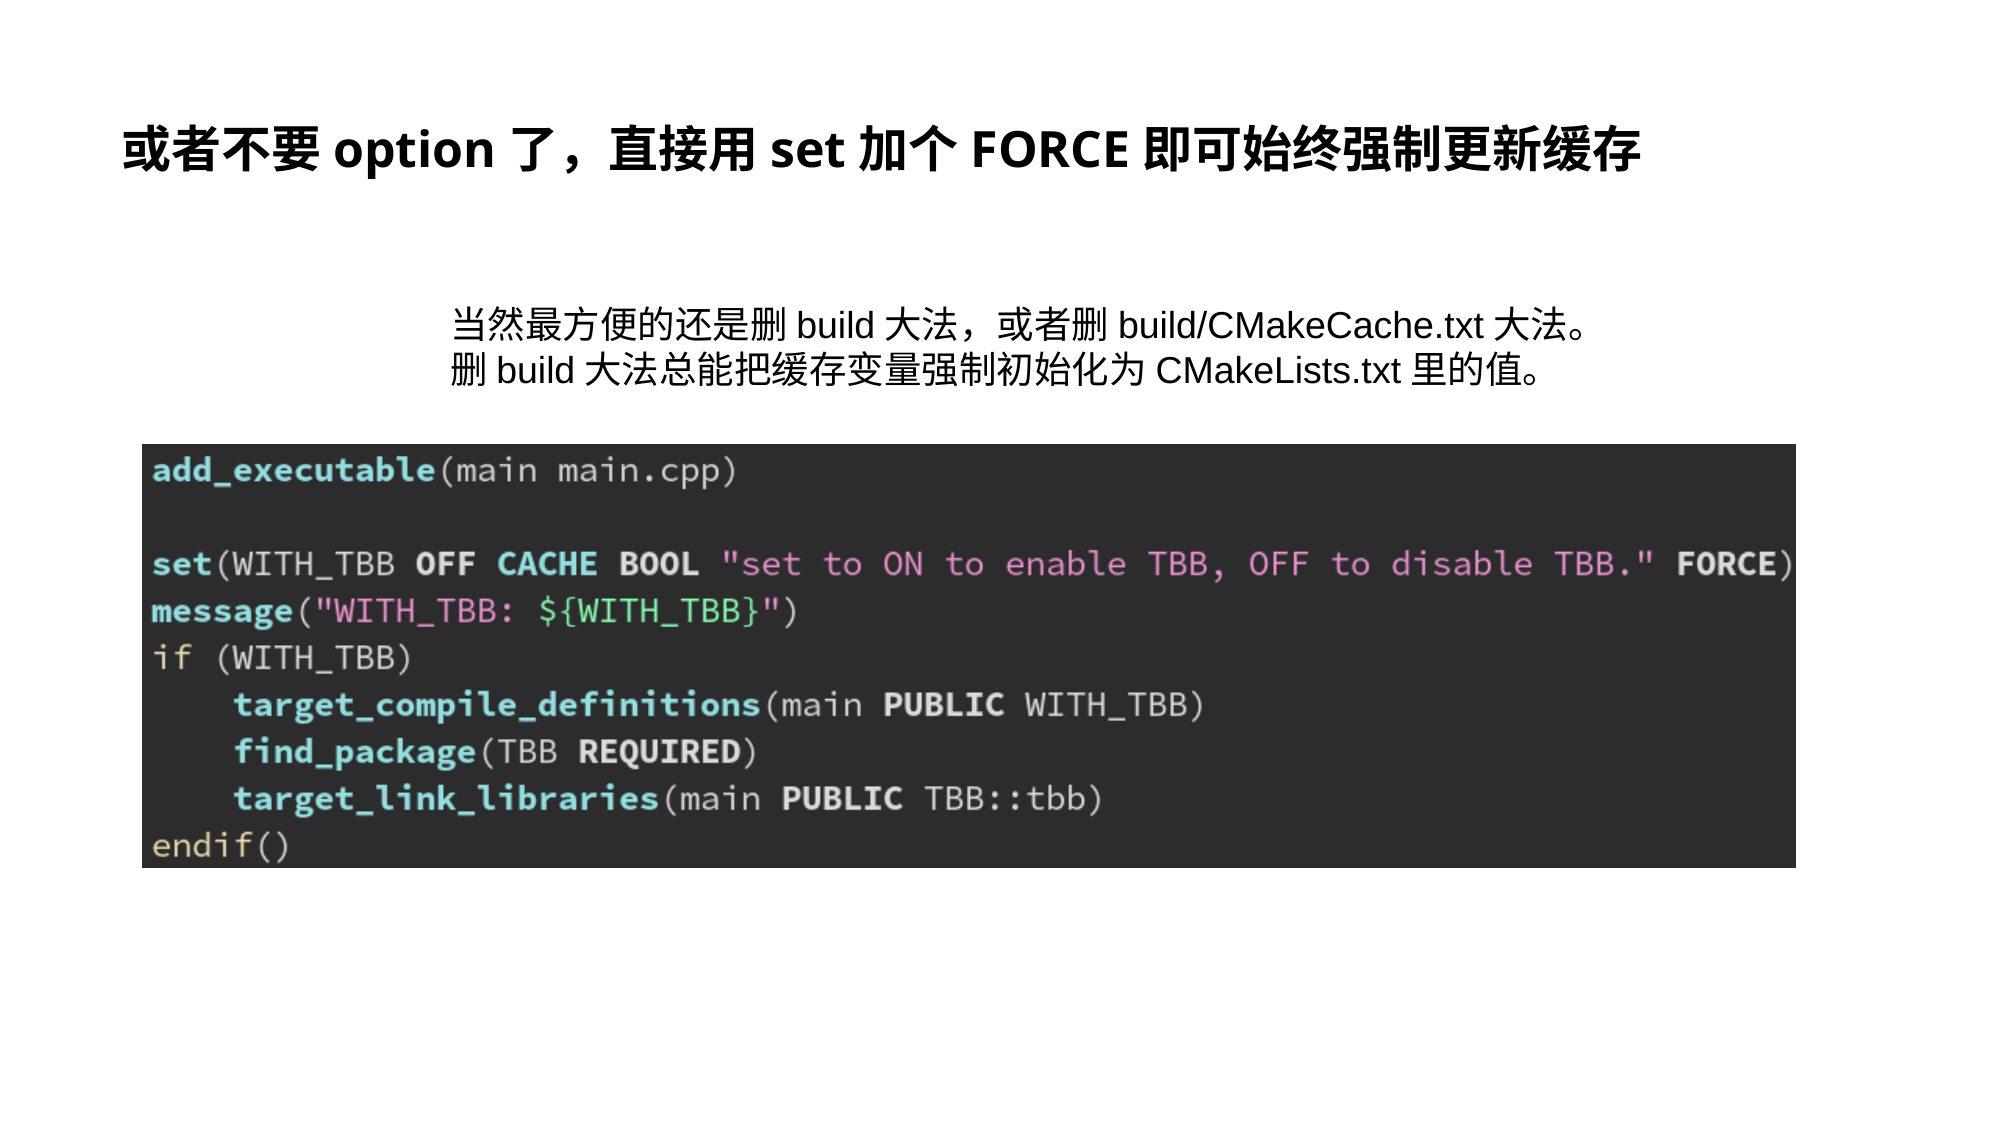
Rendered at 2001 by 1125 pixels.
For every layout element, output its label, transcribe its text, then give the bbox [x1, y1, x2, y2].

title 或者不要option了，直接用set加个FORCE即可始终强制更新缓存 [106, 42, 1832, 260]
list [142, 444, 1796, 868]
text_box 当然最方便的还是删build大法，或者删build/CMakeCache.txt大法。 删build大法总能把缓存变量强制初始化为CMakeLists.txt里的值。 [435, 293, 1621, 398]
